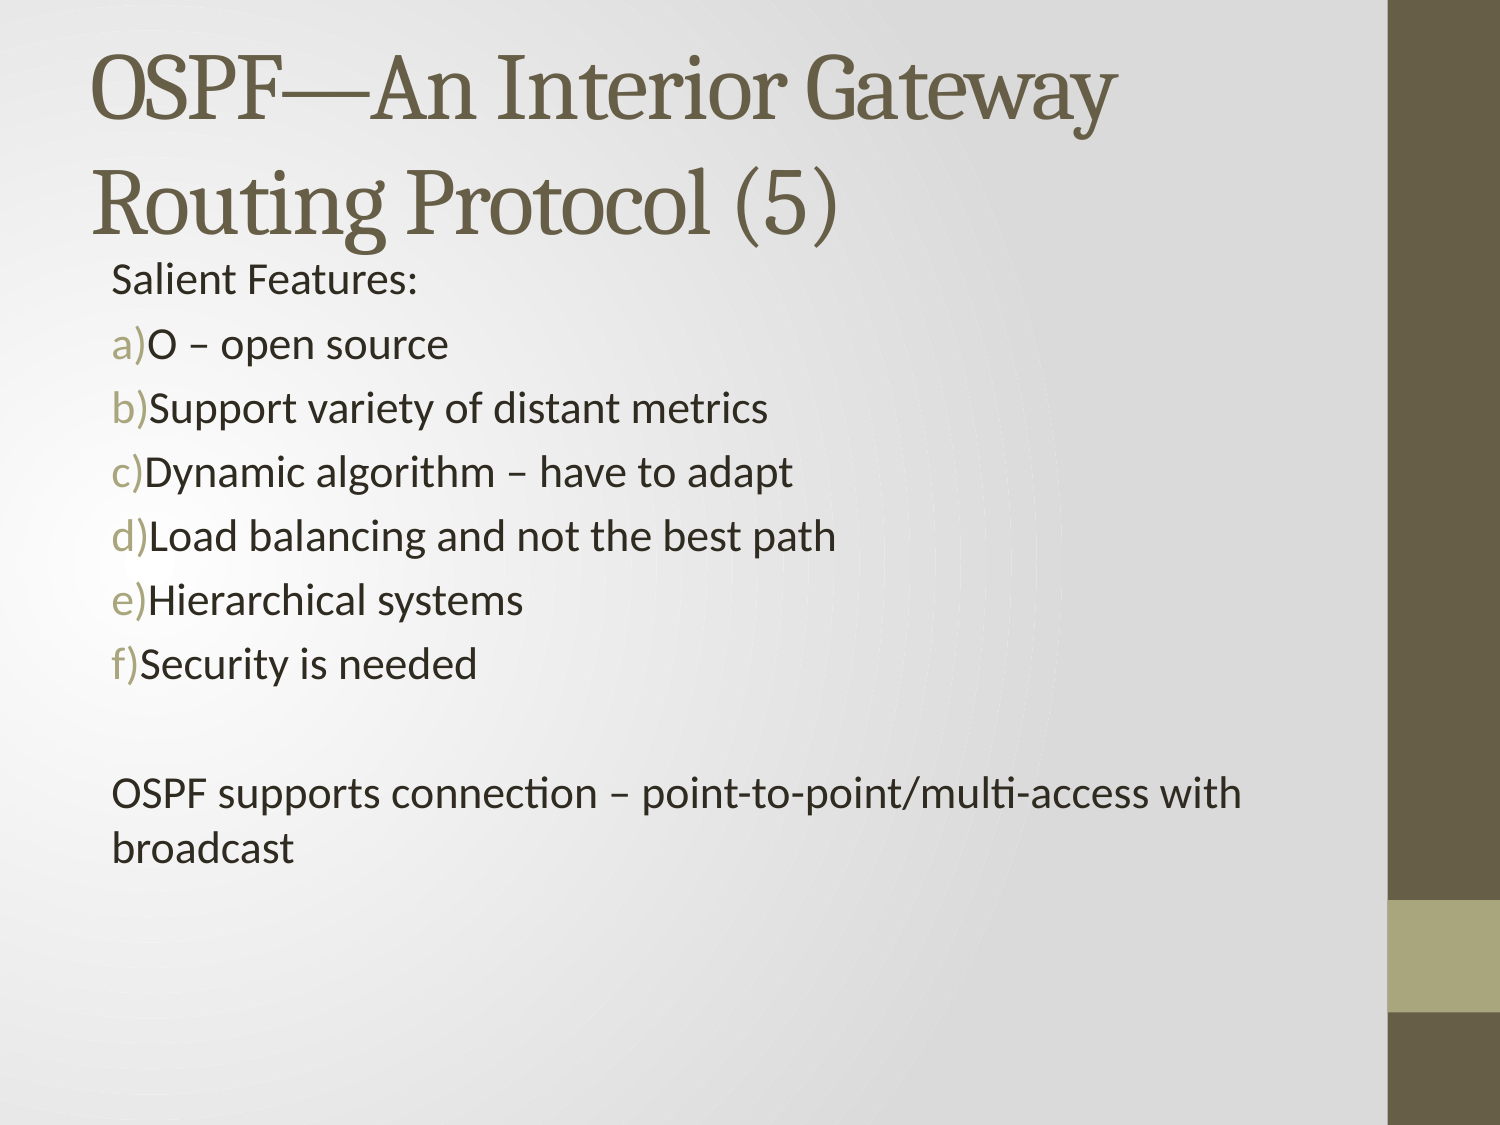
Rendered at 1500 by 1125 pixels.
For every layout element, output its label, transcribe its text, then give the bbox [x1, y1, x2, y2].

title OSPF—An Interior Gateway Routing Protocol (5) [75, 45, 1325, 233]
list Salient Features: O – open source Support variety of distant metrics Dynamic algorithm – have to adapt Load balancing and not the best path Hierarchical systems Security is needed OSPF supports connection – point-to-point/multi-access with broadcast [96, 241, 1362, 1075]
